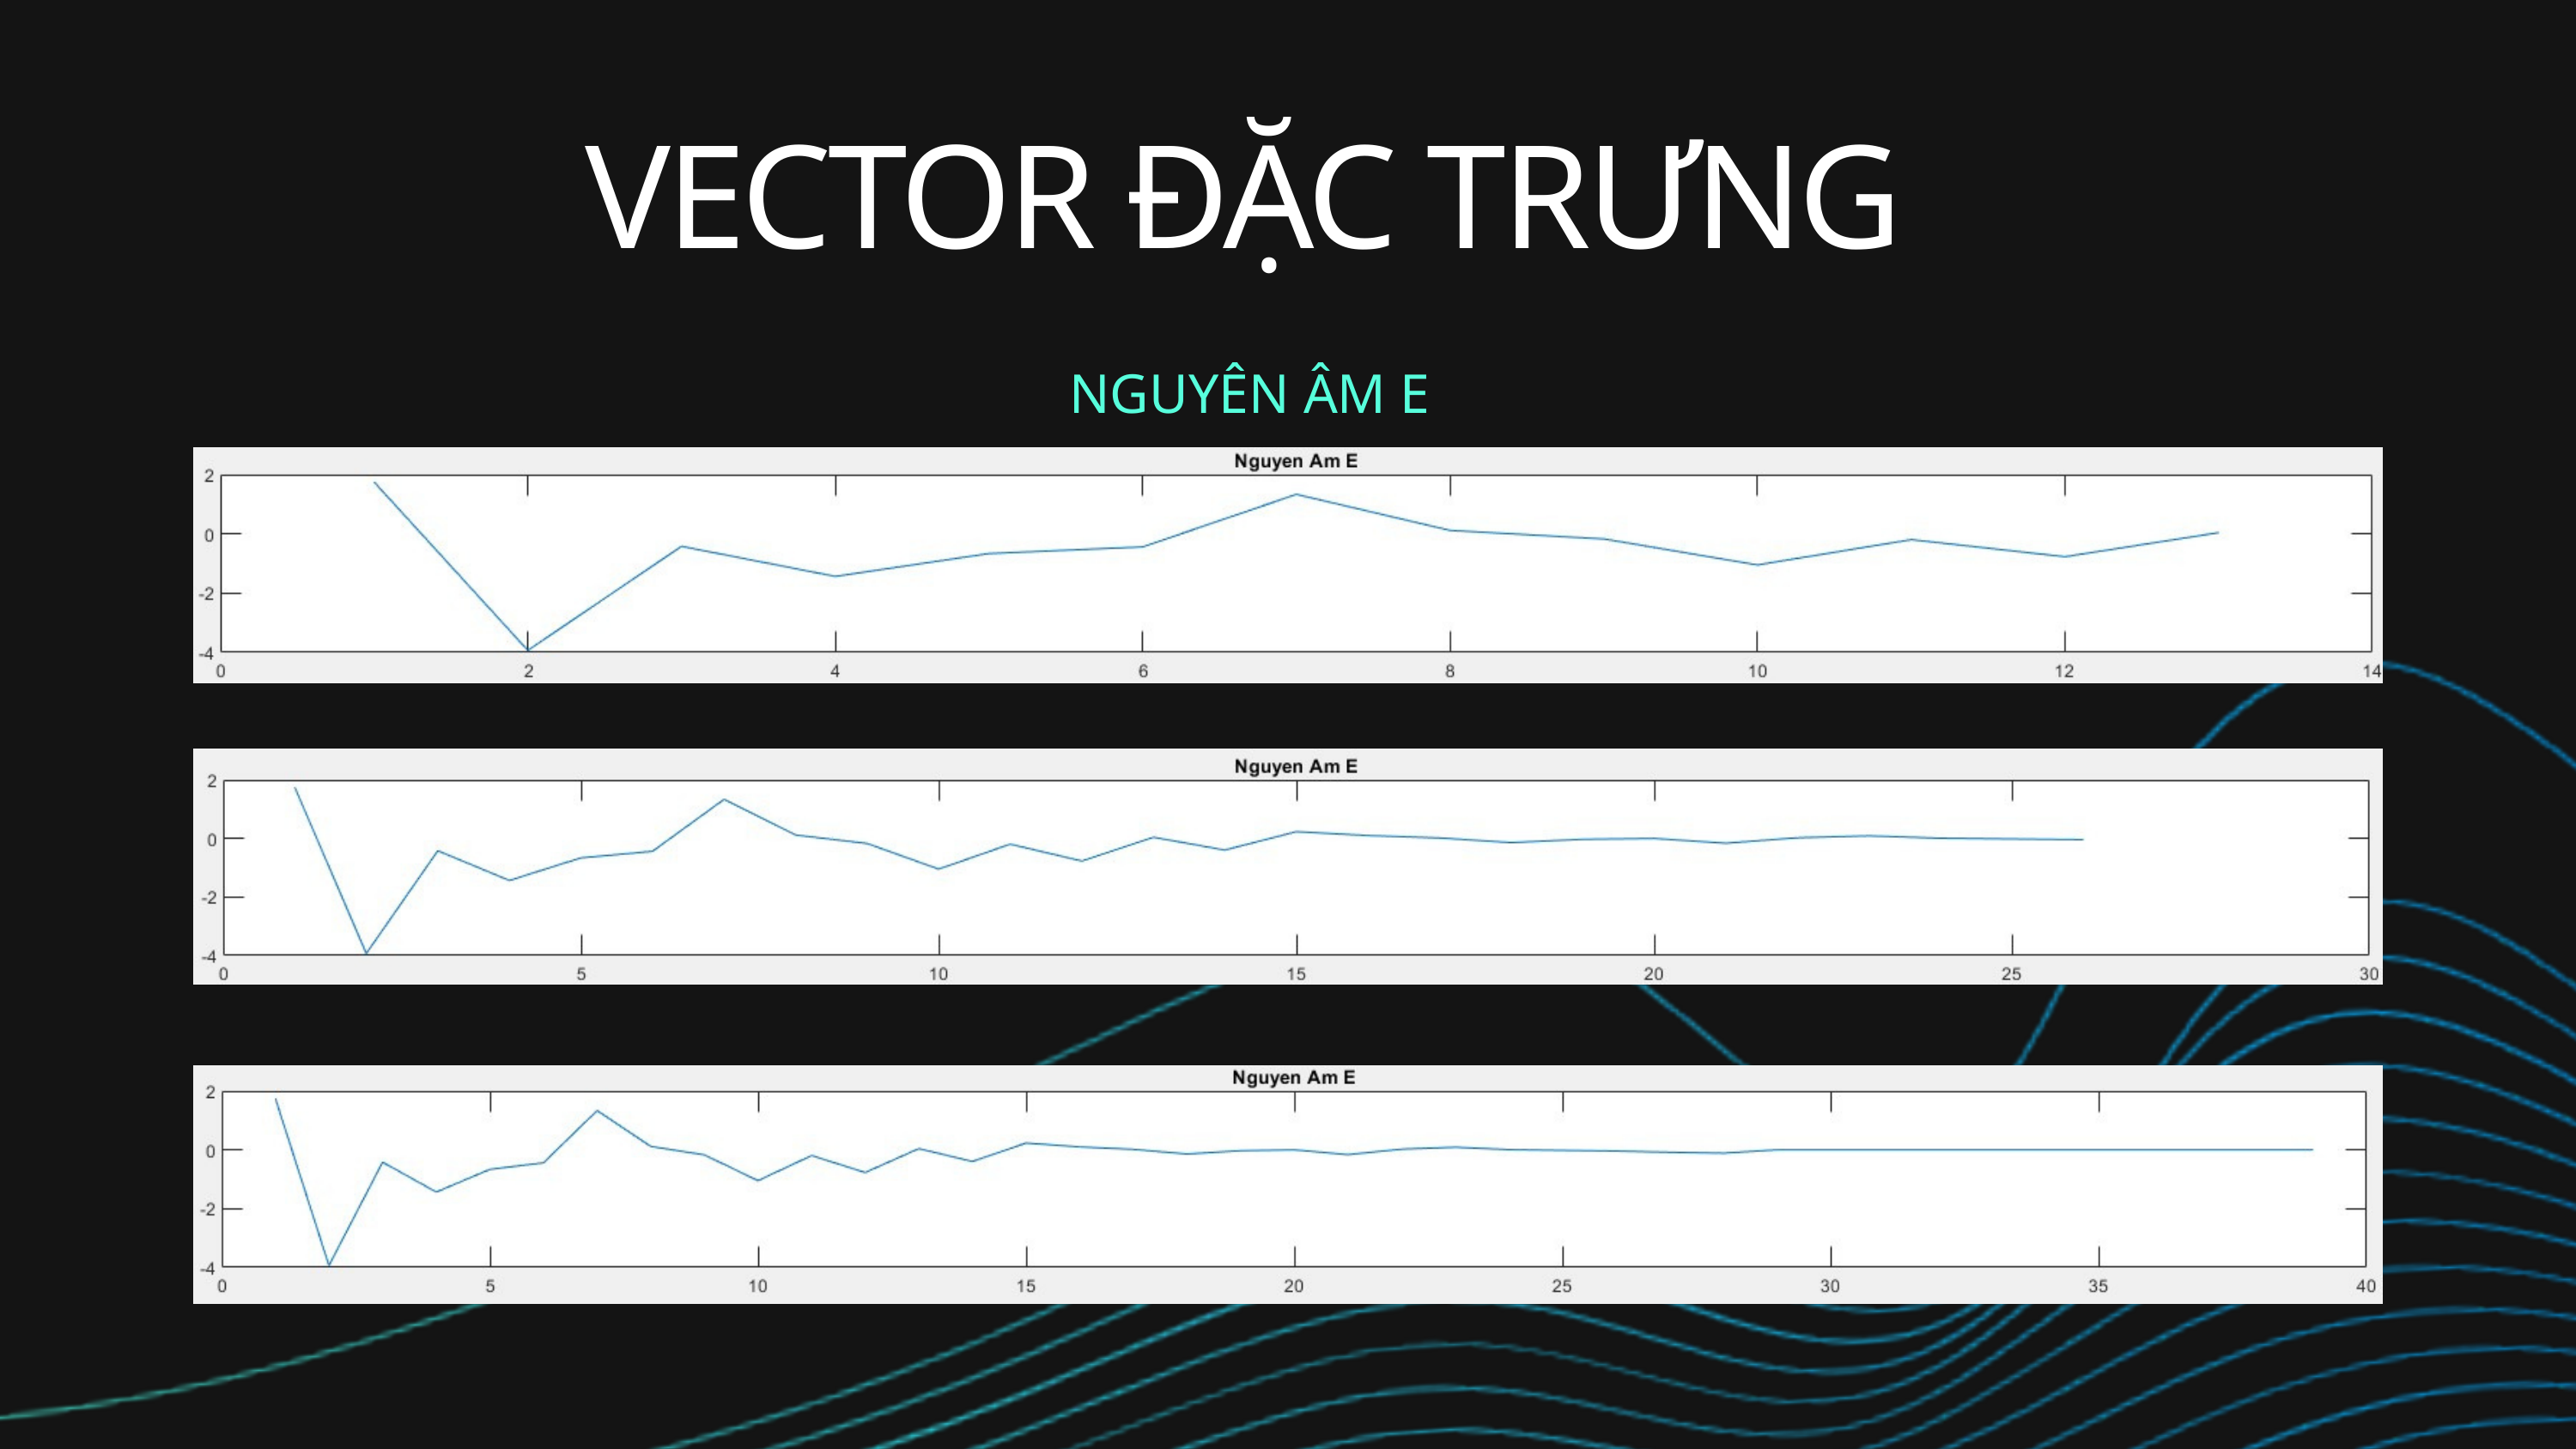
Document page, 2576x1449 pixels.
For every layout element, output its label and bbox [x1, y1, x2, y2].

picture [0, 447, 2576, 1449]
text_box [584, 111, 1992, 423]
